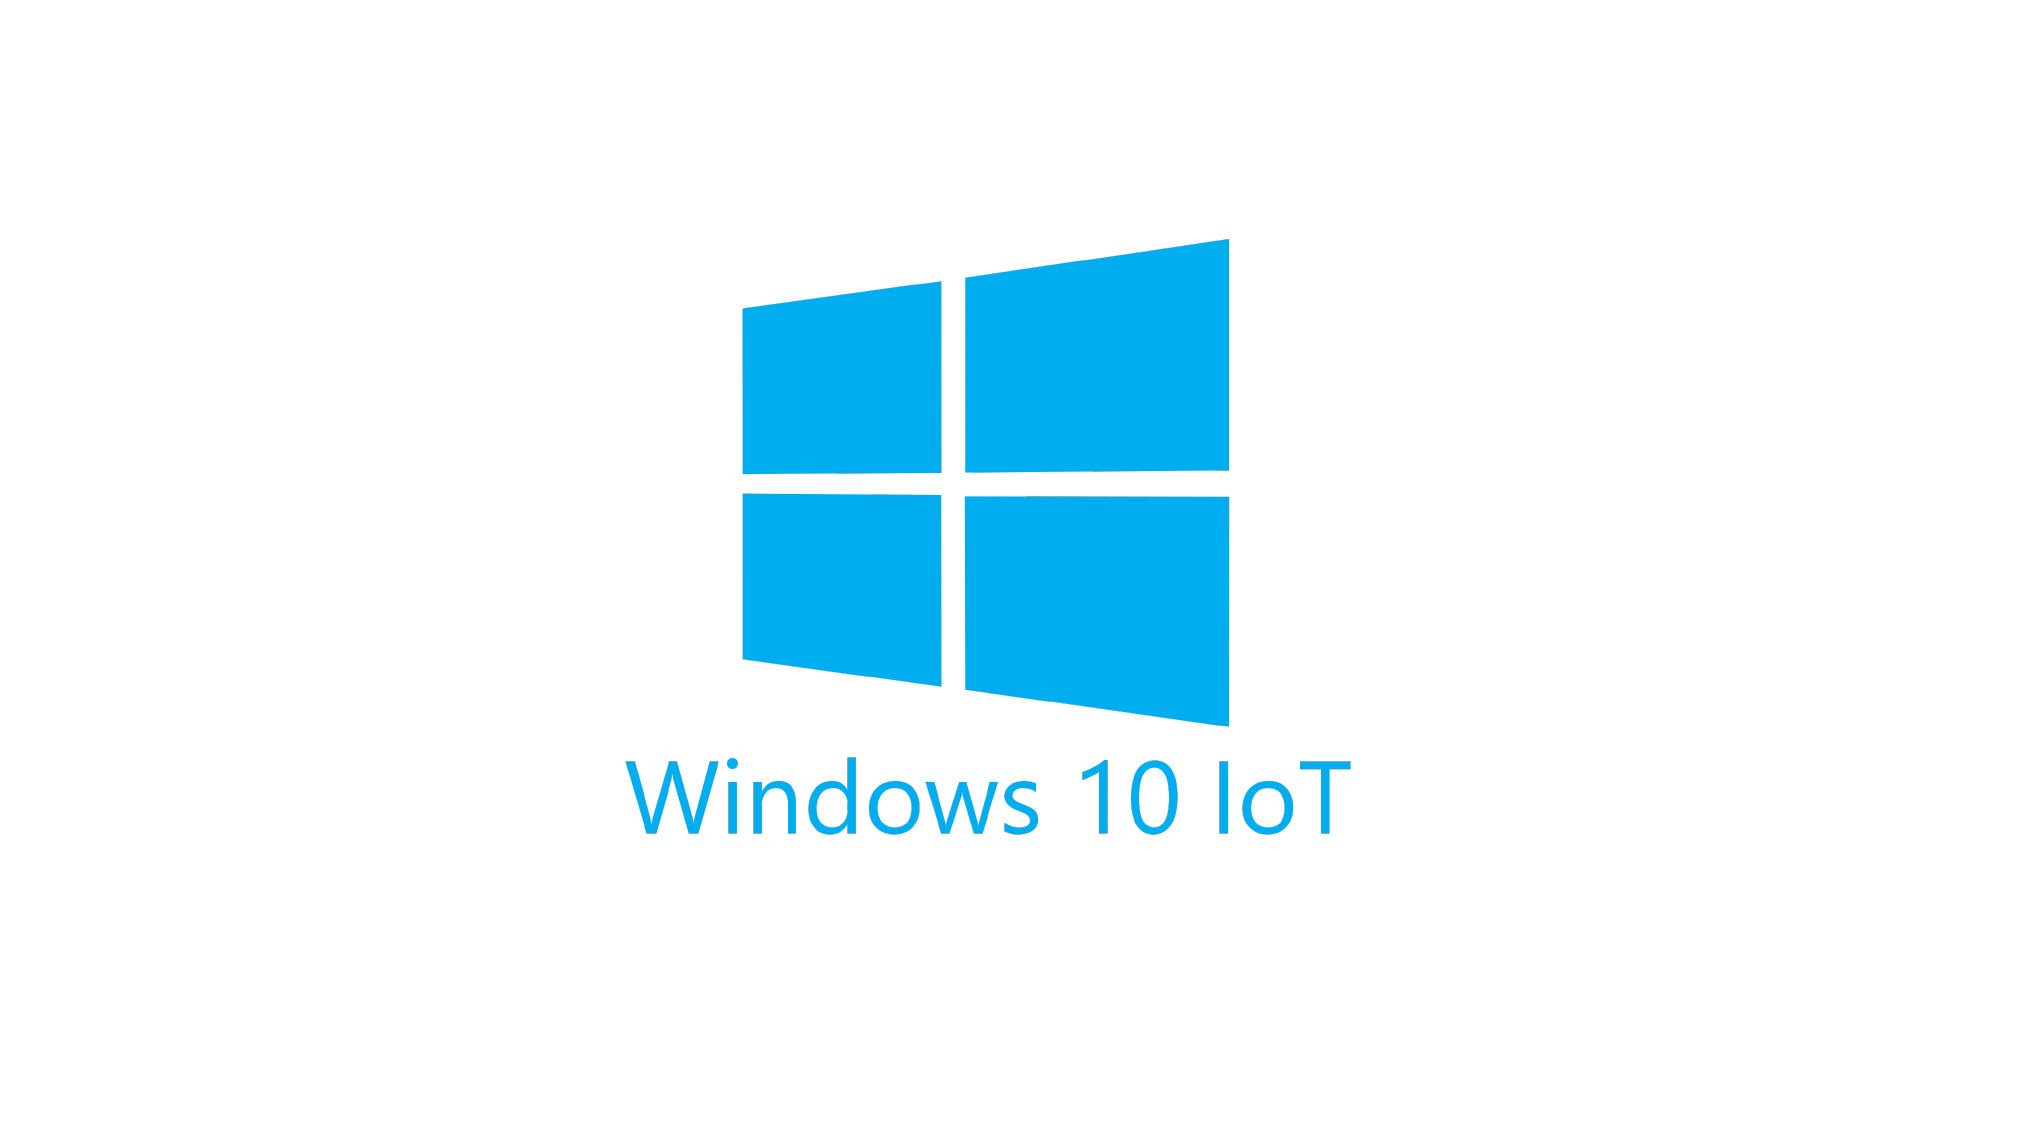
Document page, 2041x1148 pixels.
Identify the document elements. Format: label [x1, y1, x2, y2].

picture [619, 235, 1355, 873]
